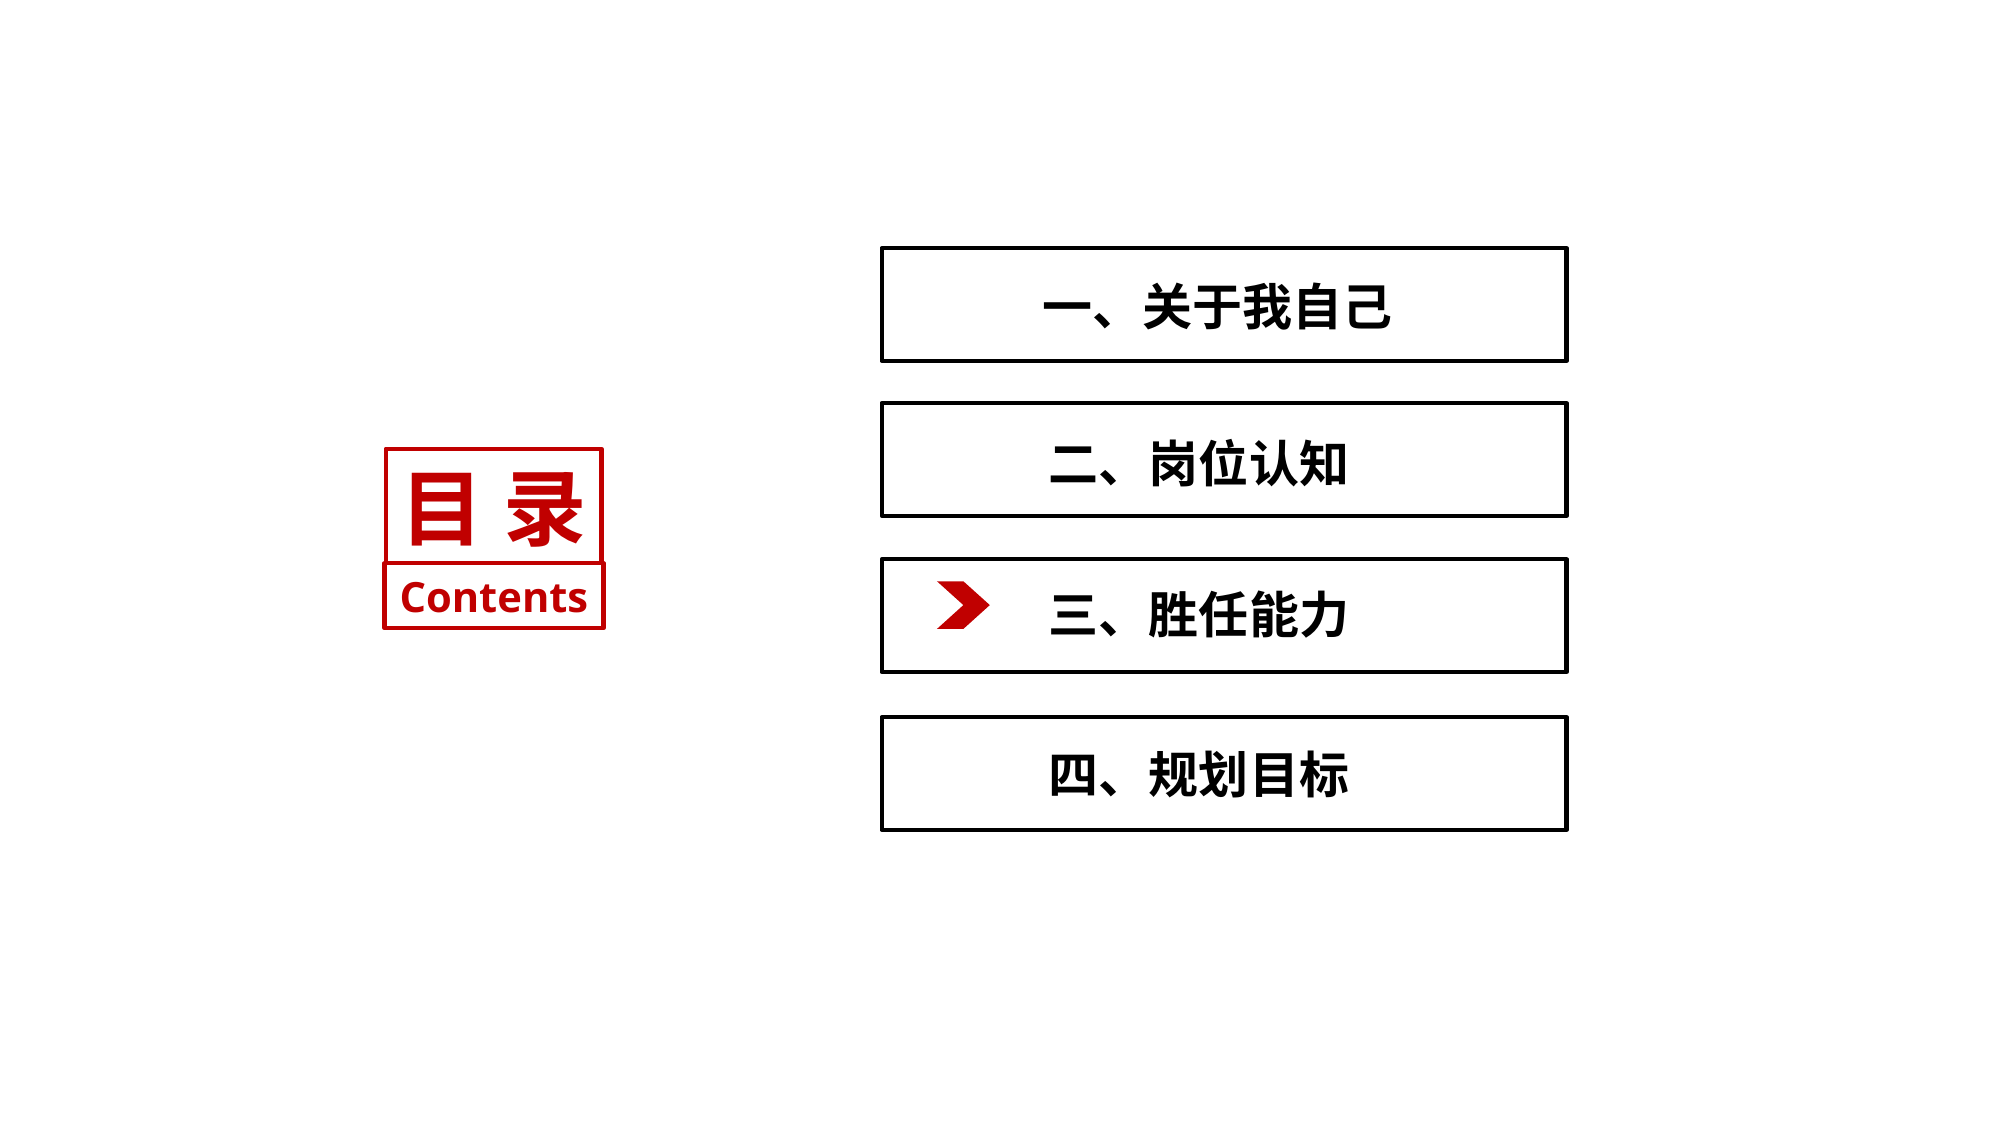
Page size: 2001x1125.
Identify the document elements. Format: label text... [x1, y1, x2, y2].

text_box [936, 581, 990, 629]
text_box [880, 557, 1569, 674]
text_box 一、关于我自己 [1033, 271, 1402, 340]
text_box [880, 401, 1569, 518]
text_box 二、岗位认知 [1039, 428, 1358, 497]
text_box 三、胜任能力 [1039, 579, 1358, 648]
text_box [880, 715, 1569, 832]
text_box 四、规划目标 [1039, 739, 1358, 808]
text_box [382, 448, 605, 630]
text_box [880, 246, 1569, 363]
